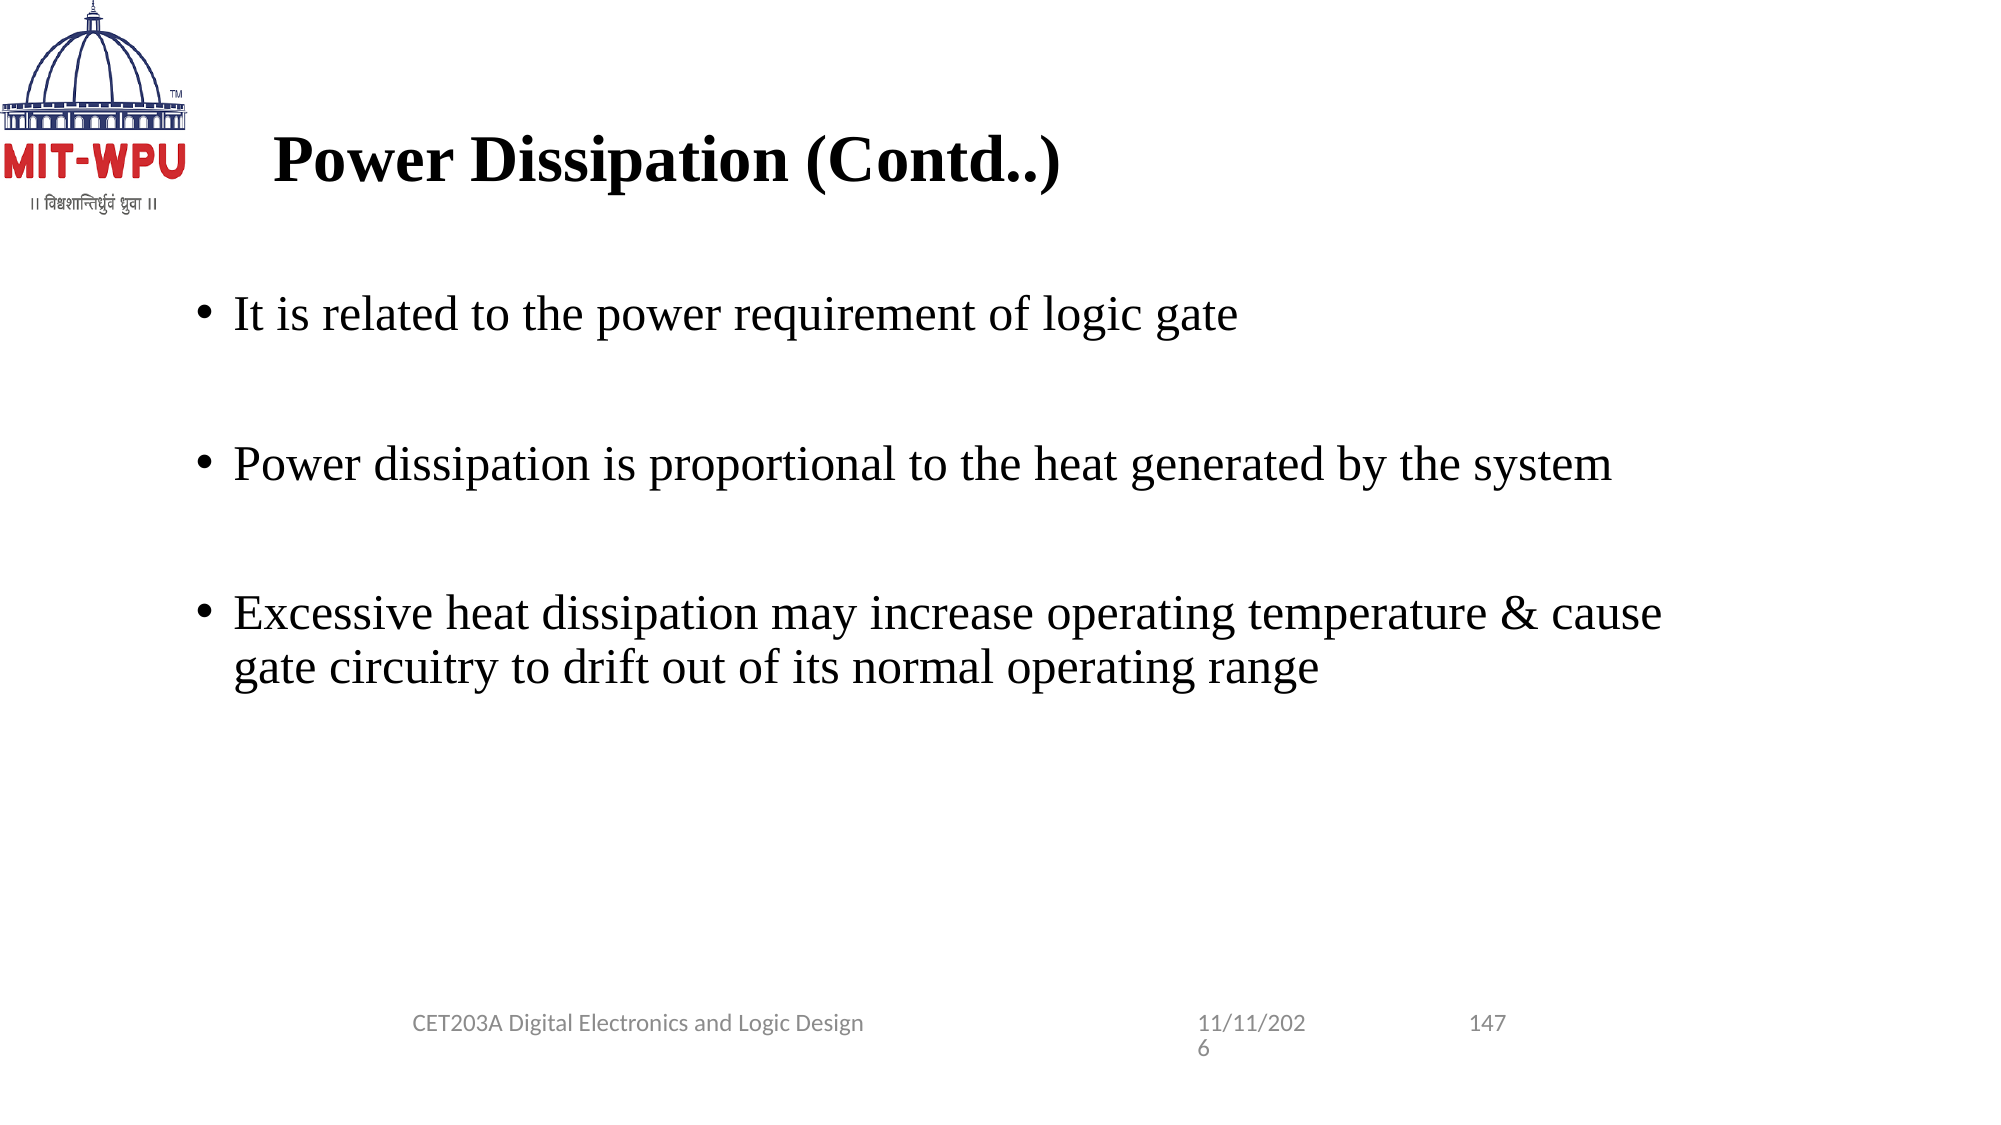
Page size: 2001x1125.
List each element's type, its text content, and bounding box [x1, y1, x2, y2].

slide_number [1182, 991, 1332, 1051]
slide_number 147 [1409, 991, 1522, 1051]
footer CET203A Digital Electronics and Logic Design [133, 991, 1145, 1051]
list It is related to the power requirement of logic gate Power dissipation is proportional to the heat generated by the system Excessive heat dissipation may increase operating temperature & cause gate circuitry to drift out of its normal operating range [180, 279, 1744, 917]
title Power Dissipation (Contd..) [258, 99, 1522, 219]
picture [0, 0, 209, 216]
